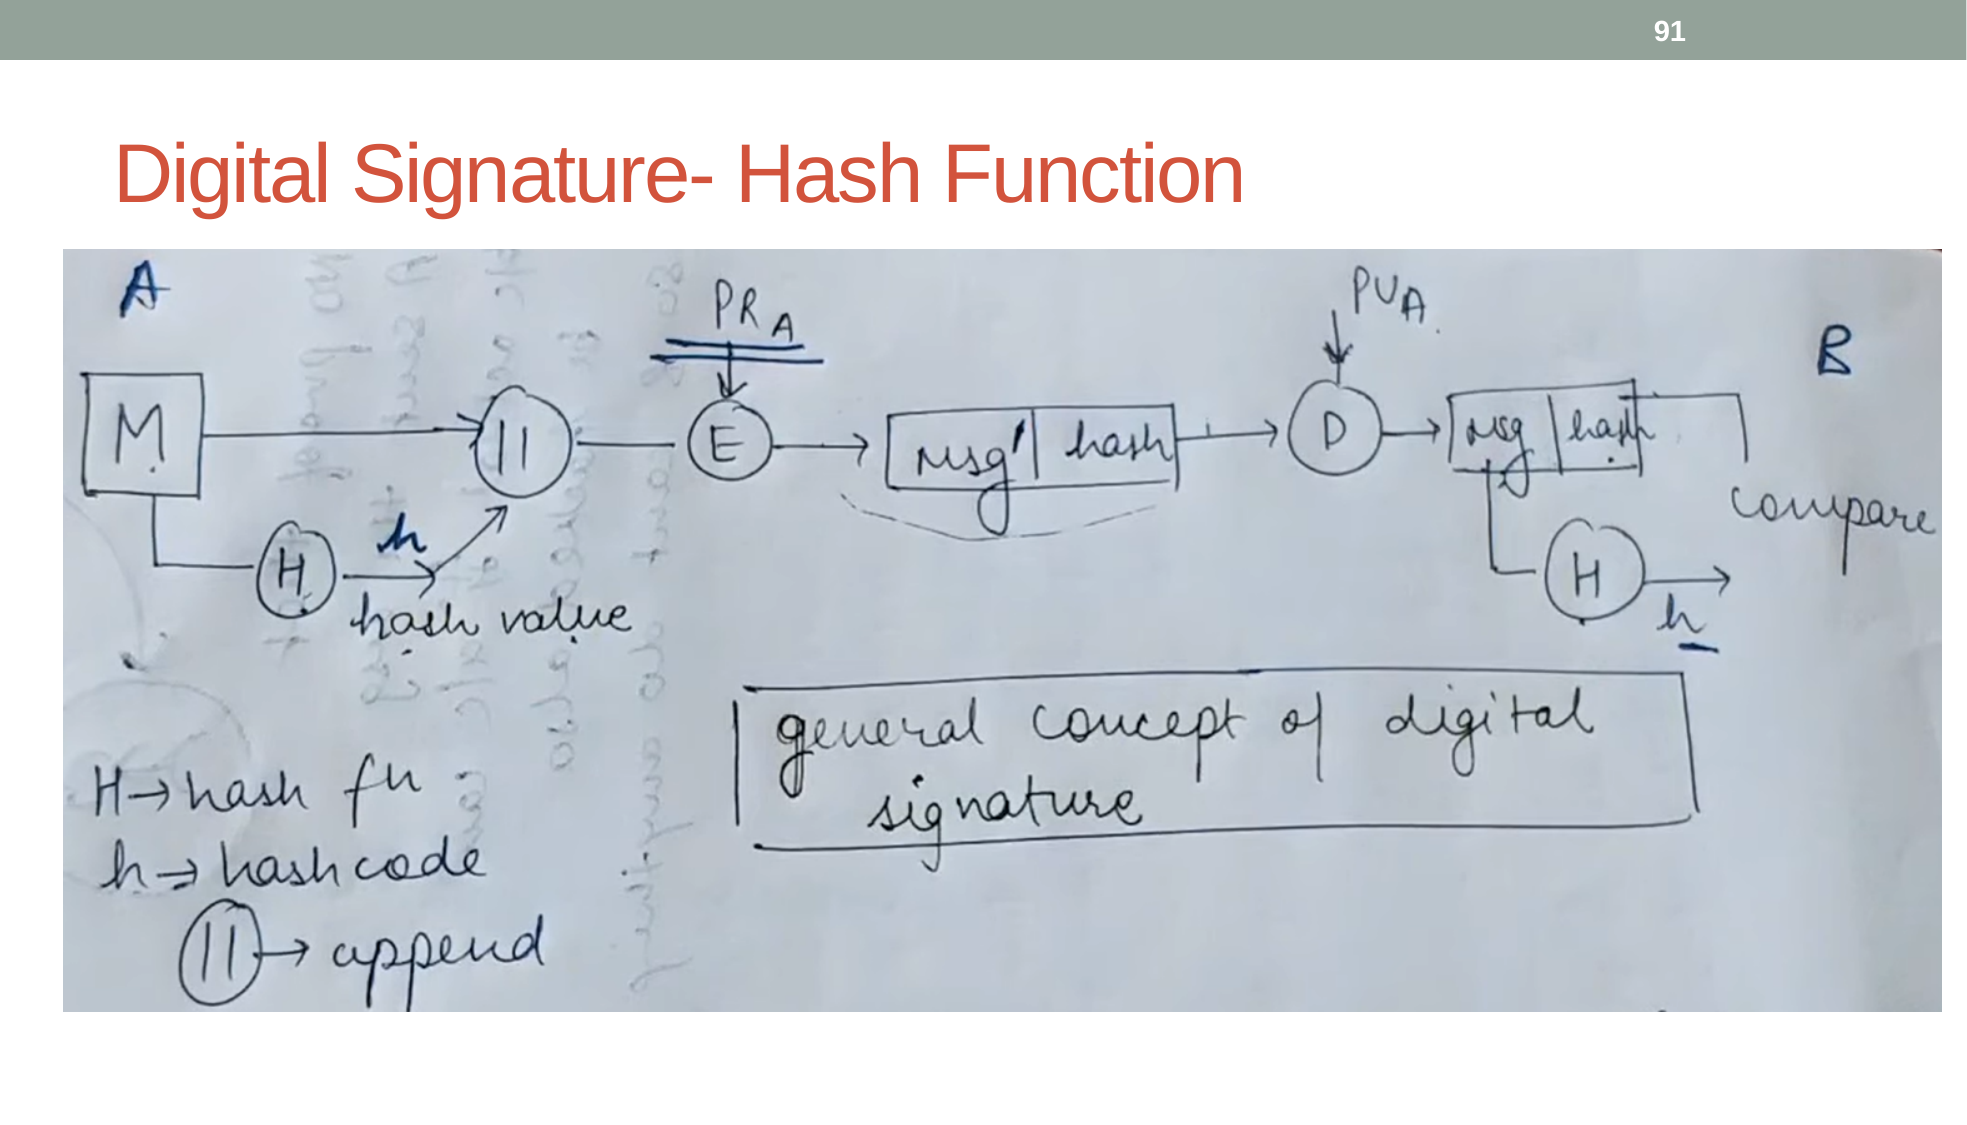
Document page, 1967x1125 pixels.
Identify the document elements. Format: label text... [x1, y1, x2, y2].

picture [63, 249, 1943, 1012]
title Digital Signature- Hash Function [98, 87, 1869, 247]
slide_number 91 [1638, 3, 1869, 57]
